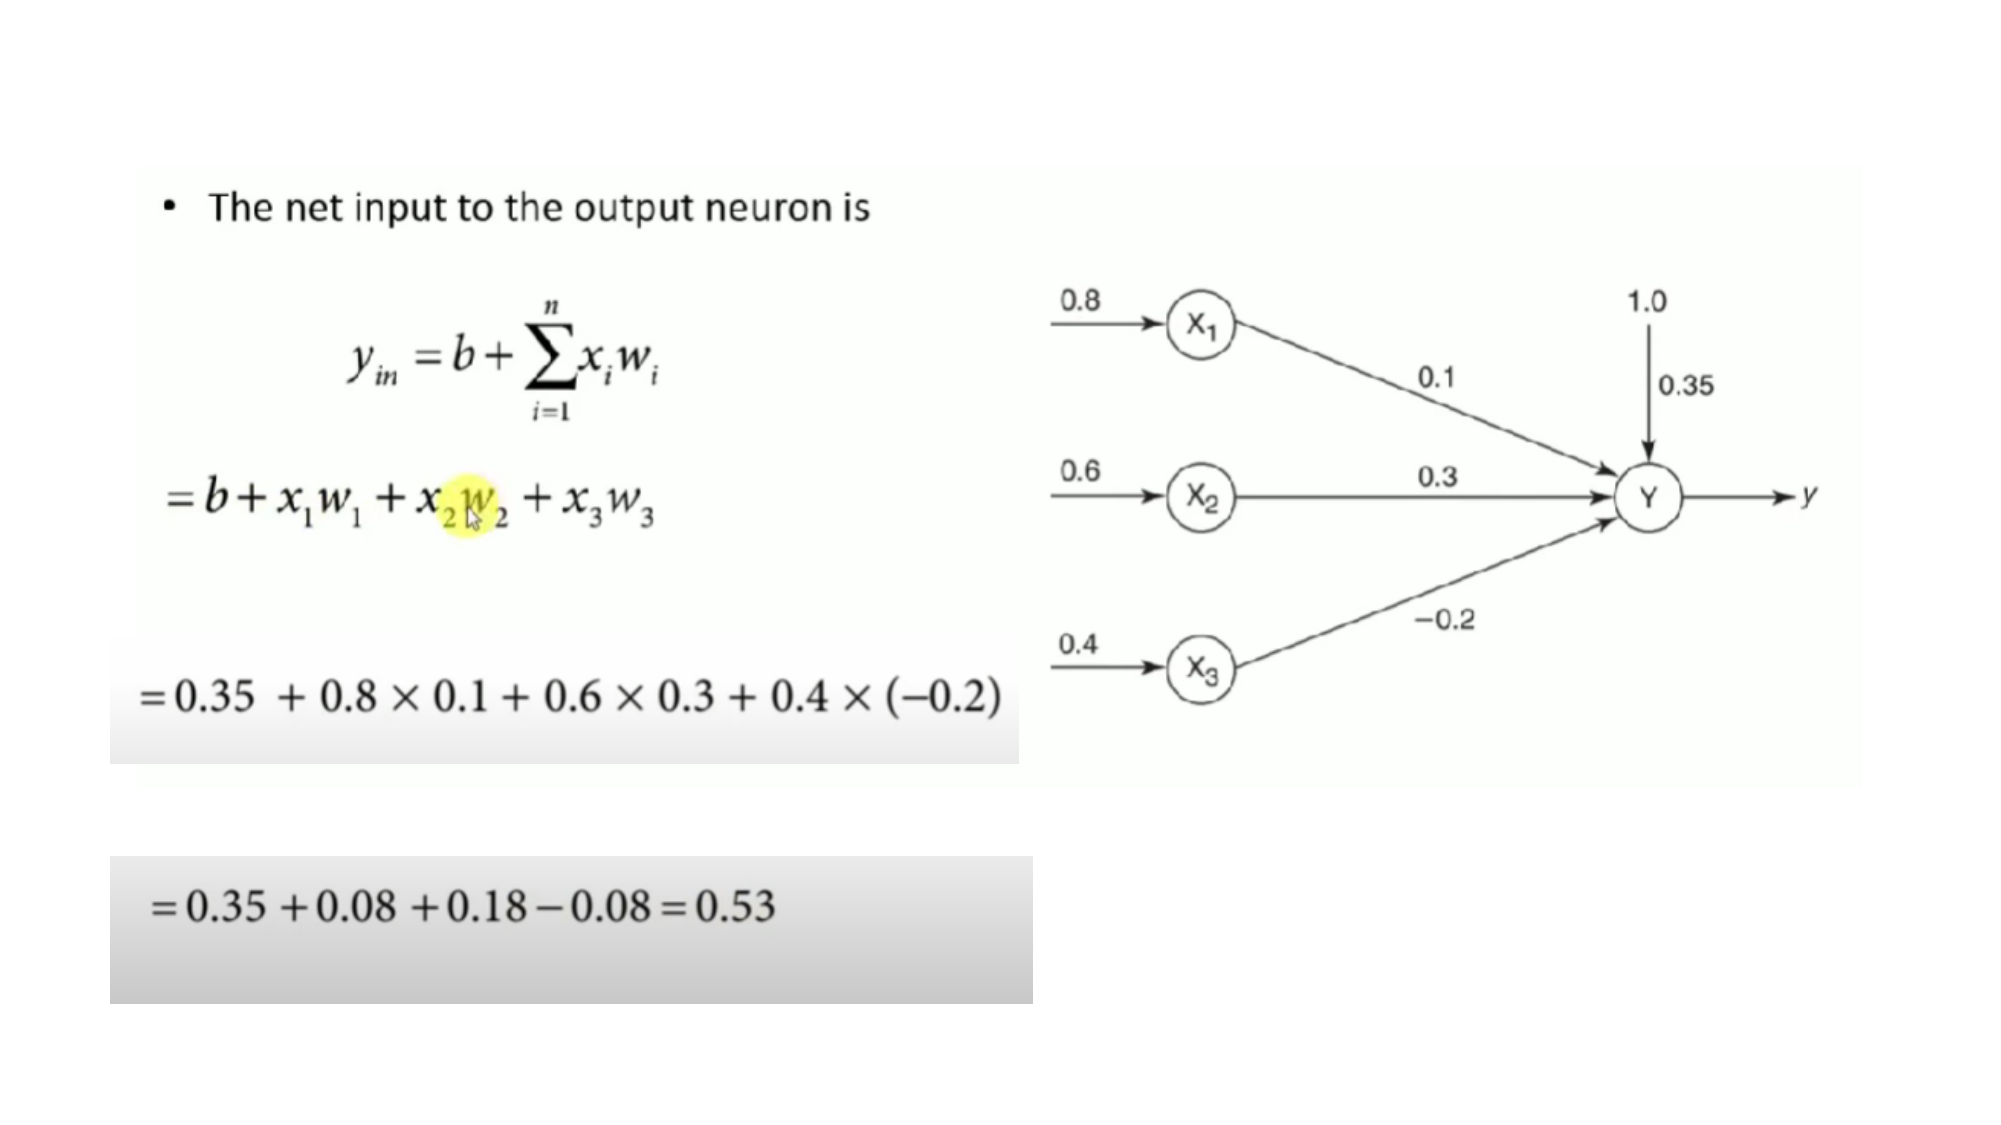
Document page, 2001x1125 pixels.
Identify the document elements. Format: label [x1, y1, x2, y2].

list [137, 166, 1863, 789]
picture [110, 635, 1019, 764]
picture [110, 856, 1033, 1004]
